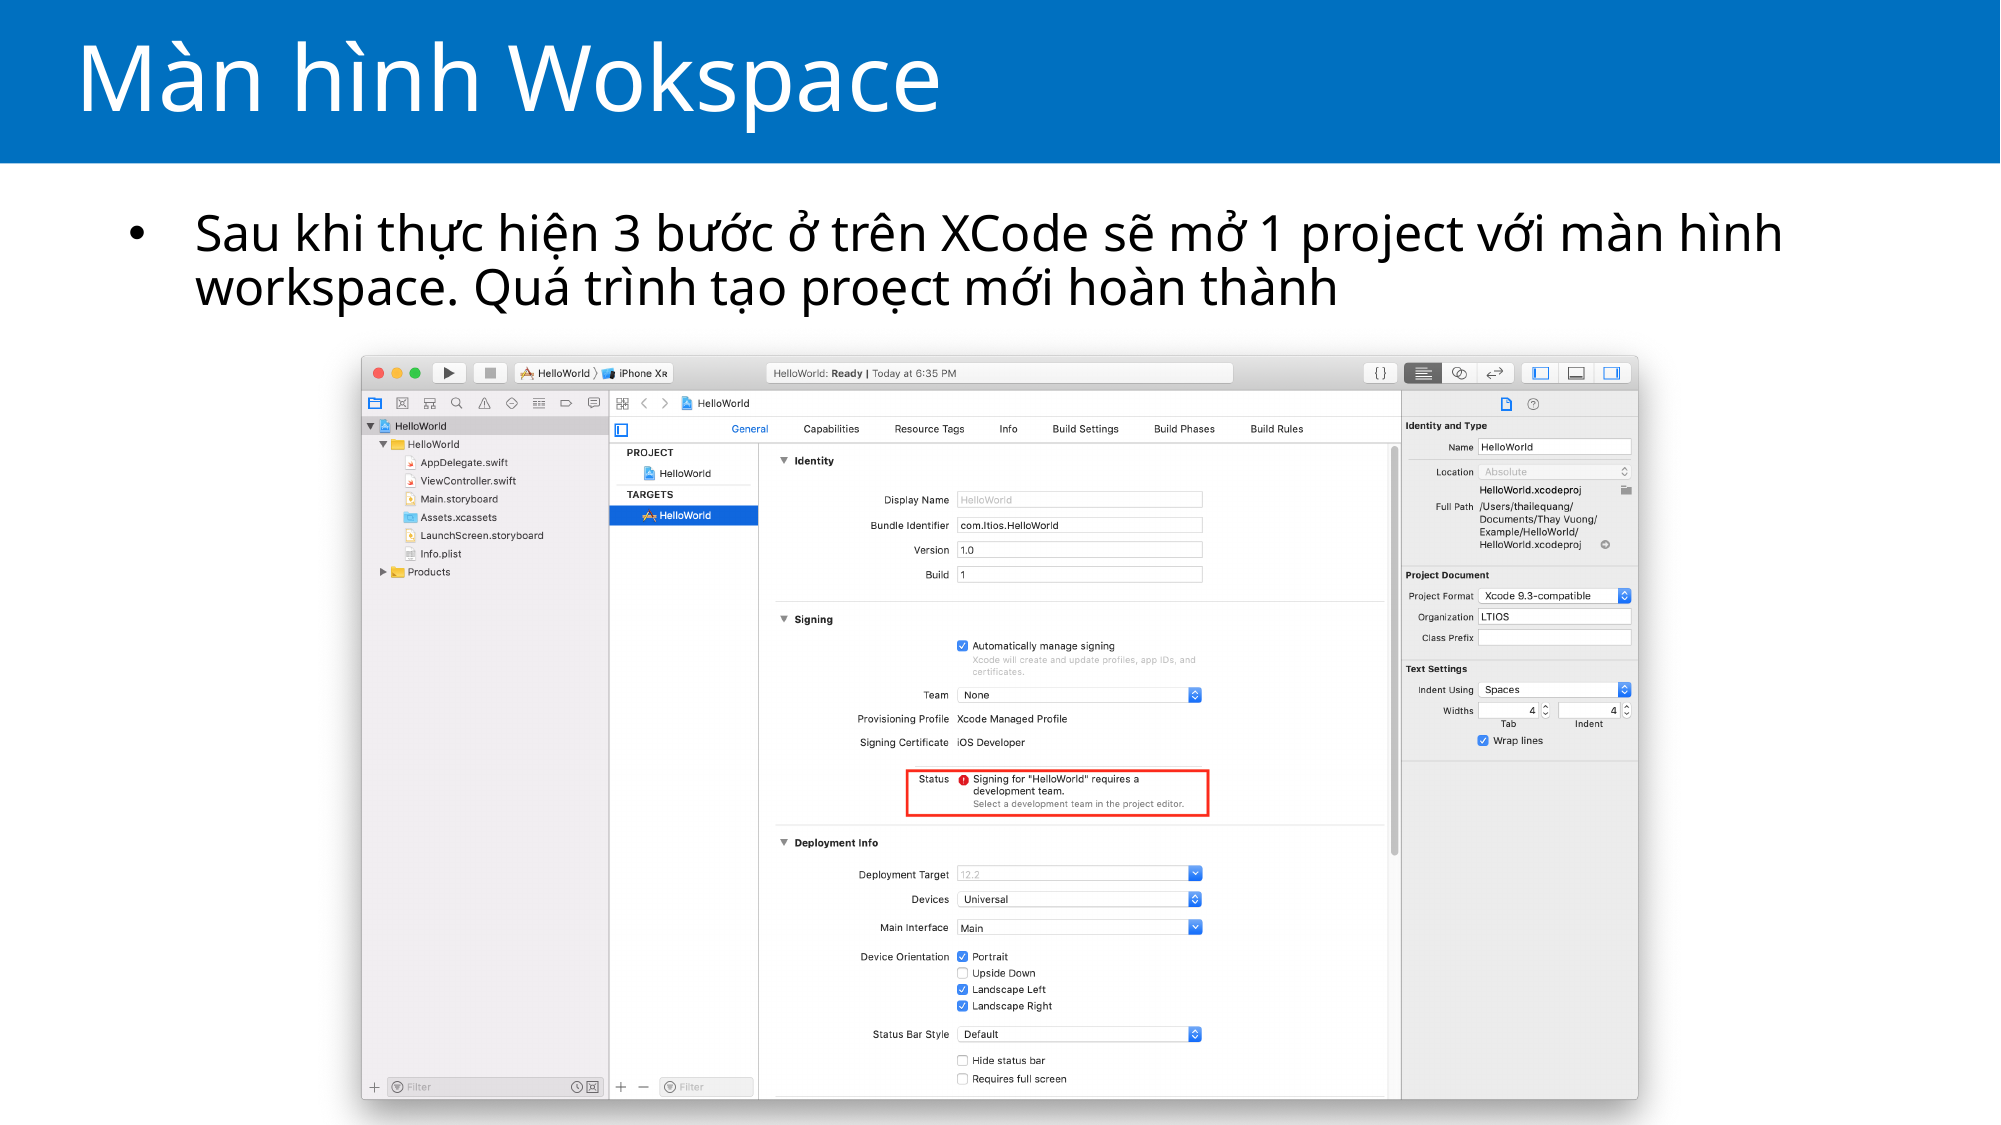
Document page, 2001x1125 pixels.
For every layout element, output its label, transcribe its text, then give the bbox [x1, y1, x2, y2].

title Màn hình Wokspace [0, 0, 2000, 163]
list Sau khi thực hiện 3 bước ở trên XCode sẽ mở 1 project với màn hình workspace. Quá trình tạo proẹct mới hoàn thành [0, 163, 2000, 1125]
picture [310, 320, 1690, 1125]
